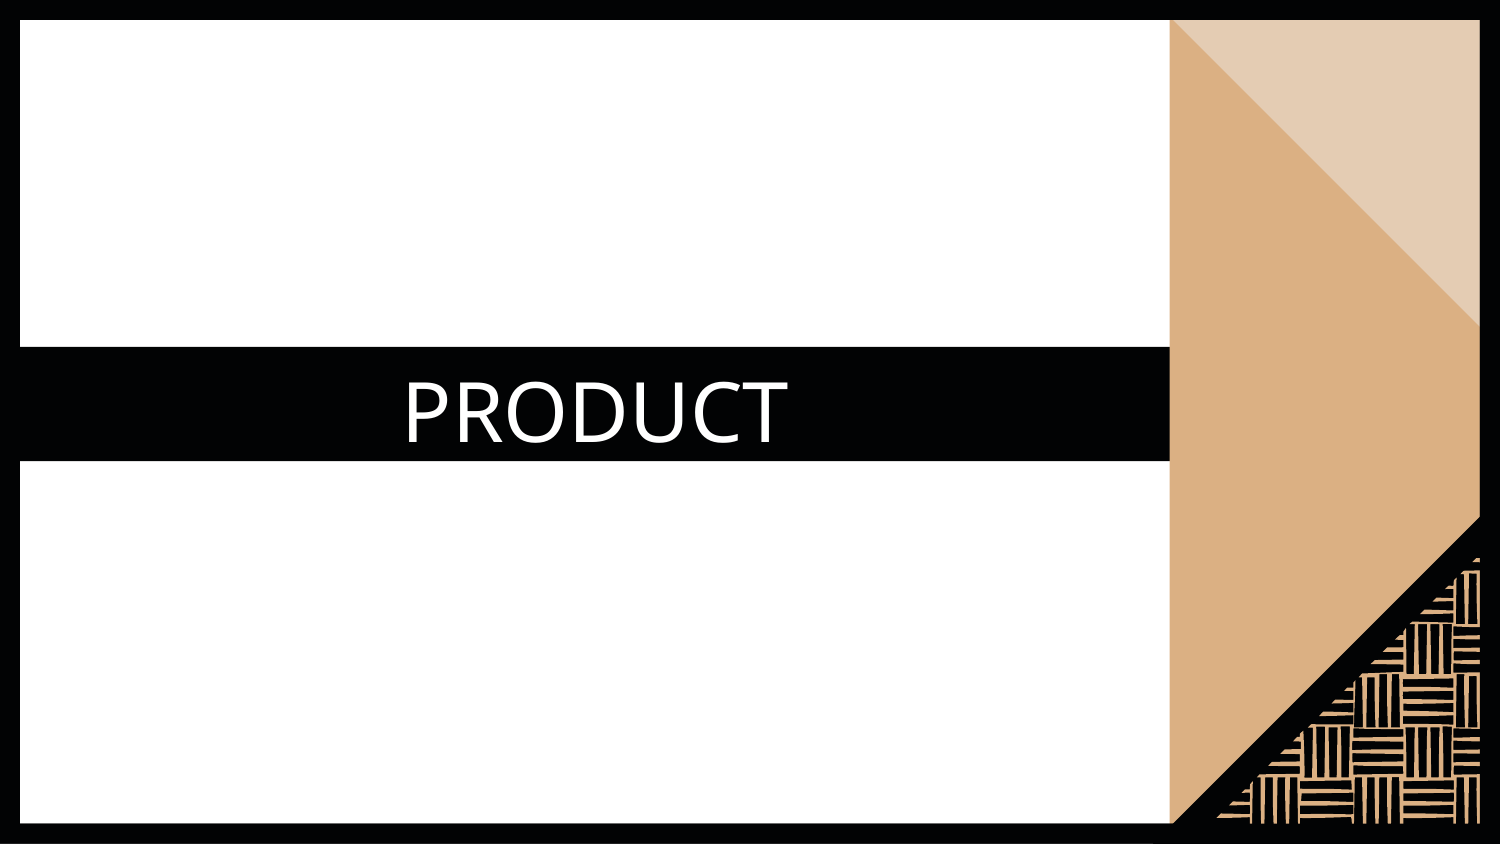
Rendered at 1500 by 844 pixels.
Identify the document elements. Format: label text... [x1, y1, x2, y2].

title PRODUCT [23, 350, 1168, 468]
text_box [0, 0, 1500, 844]
